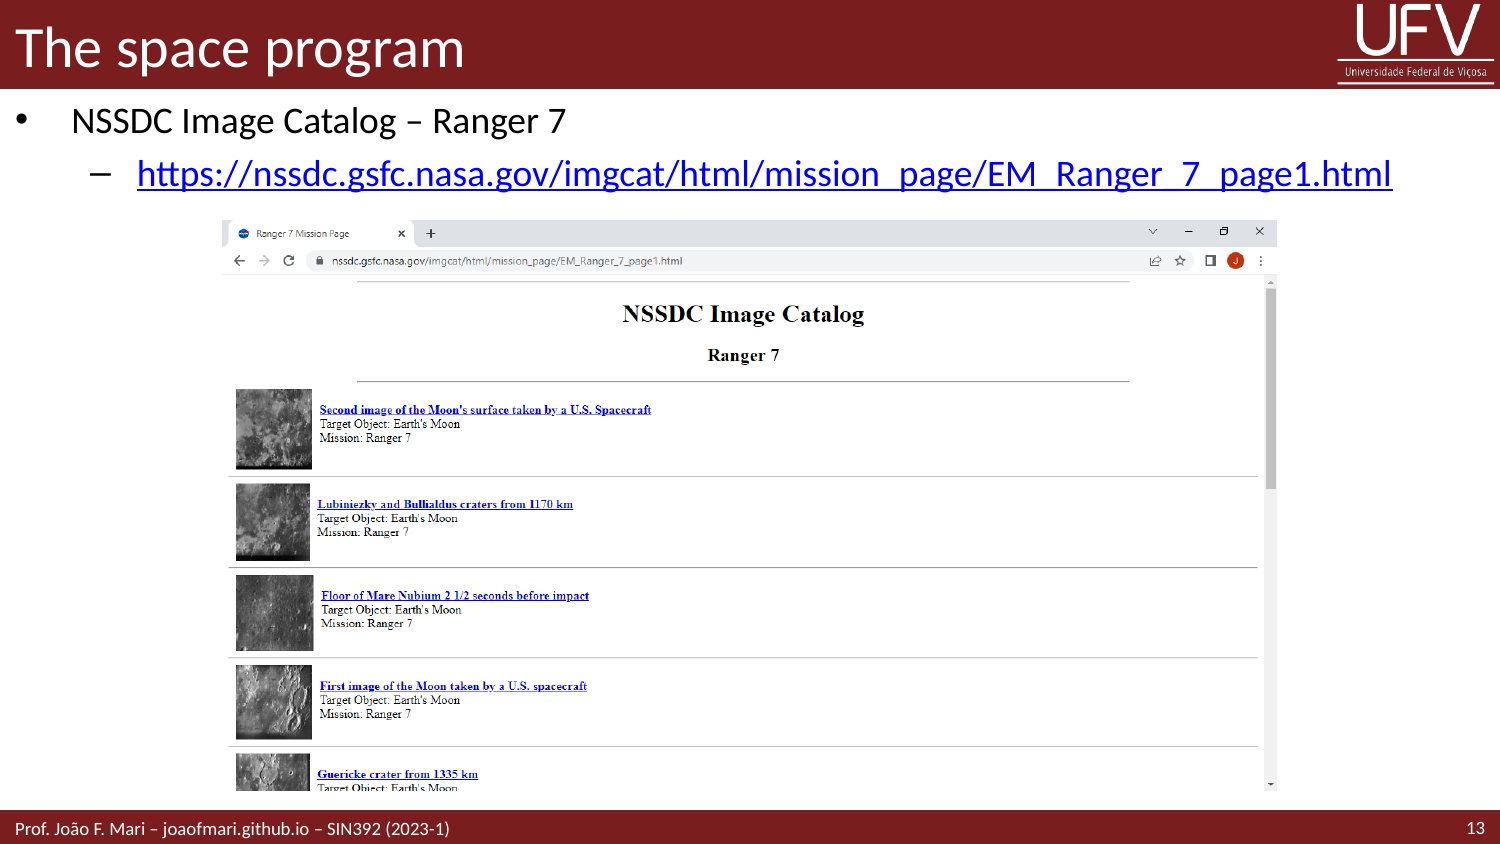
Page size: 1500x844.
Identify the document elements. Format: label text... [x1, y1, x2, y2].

slide_number 13 [1328, 811, 1500, 844]
picture [222, 220, 1278, 791]
footer Prof. João F. Mari – joaofmari.github.io – SIN392 (2023-1) [0, 812, 1034, 844]
title The space program [0, 0, 1500, 88]
list NSSDC Image Catalog – Ranger 7 https://nssdc.gsfc.nasa.gov/imgcat/html/mission_page/EM_Ranger_7_page1.html [0, 88, 1500, 812]
